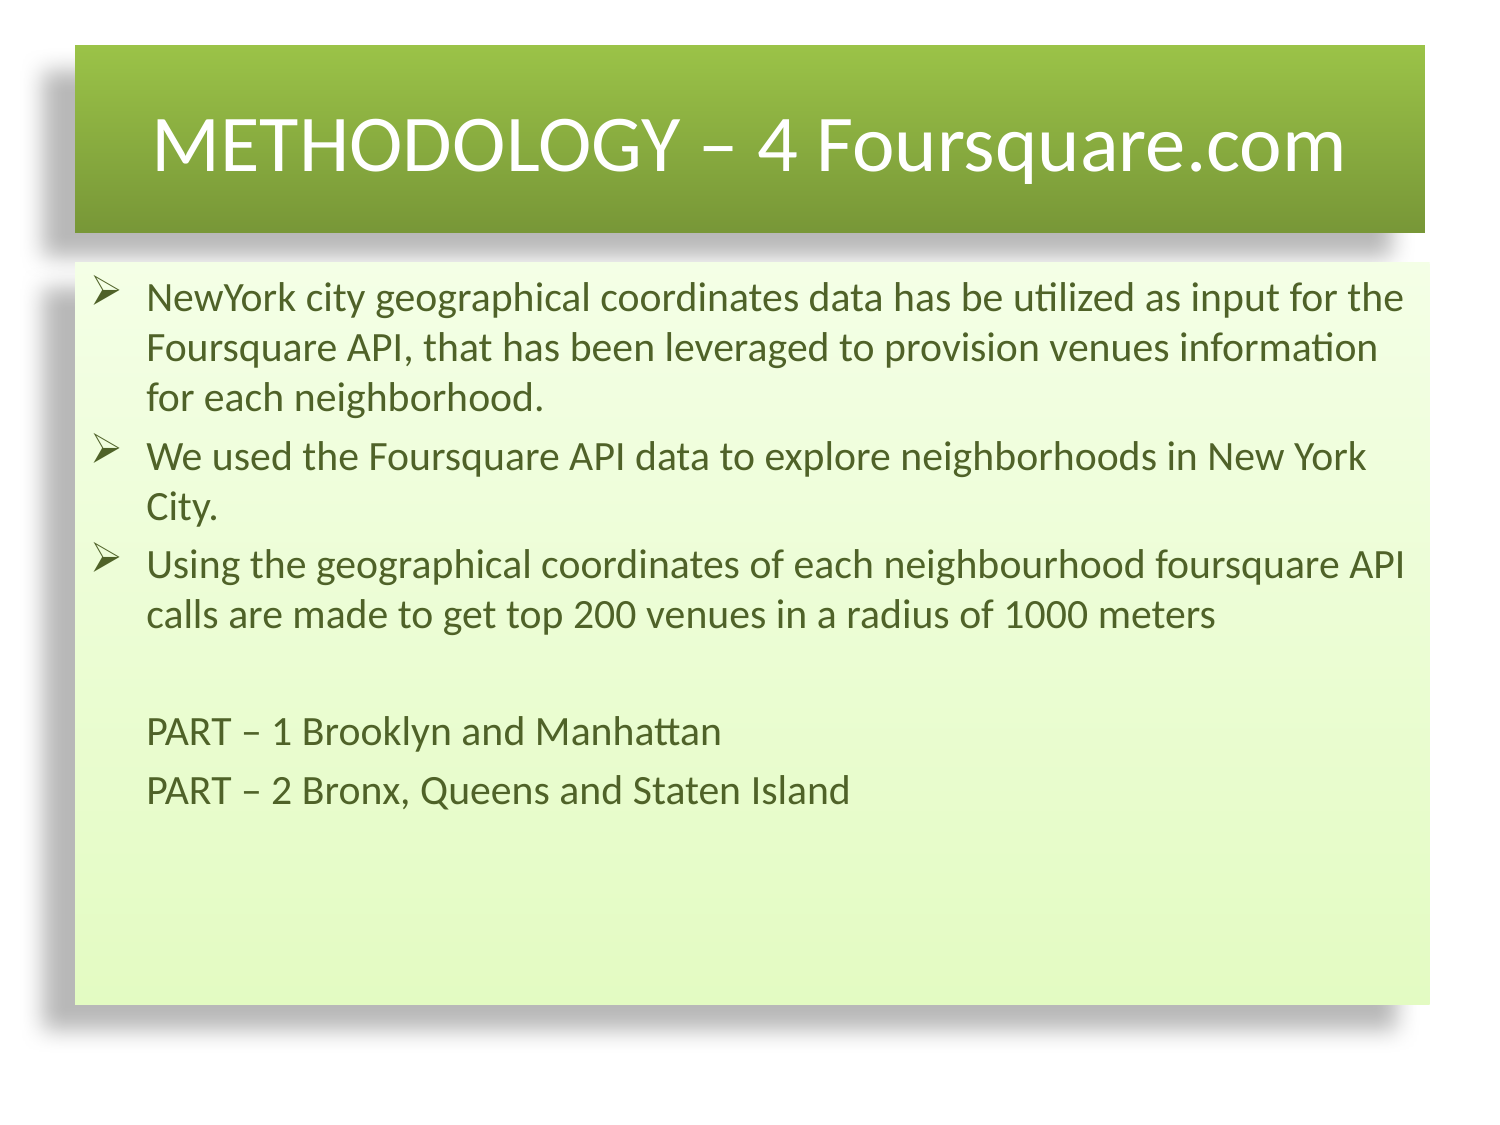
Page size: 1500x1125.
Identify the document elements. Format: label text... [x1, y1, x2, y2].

list NewYork city geographical coordinates data has be utilized as input for the Foursquare API, that has been leveraged to provision venues information for each neighborhood. We used the Foursquare API data to explore neighborhoods in New York City. Using the geographical coordinates of each neighbourhood foursquare API calls are made to get top 200 venues in a radius of 1000 meters PART – 1 Brooklyn and Manhattan PART – 2 Bronx, Queens and Staten Island [74, 262, 1430, 1006]
title METHODOLOGY – 4 Foursquare.com [75, 45, 1425, 233]
